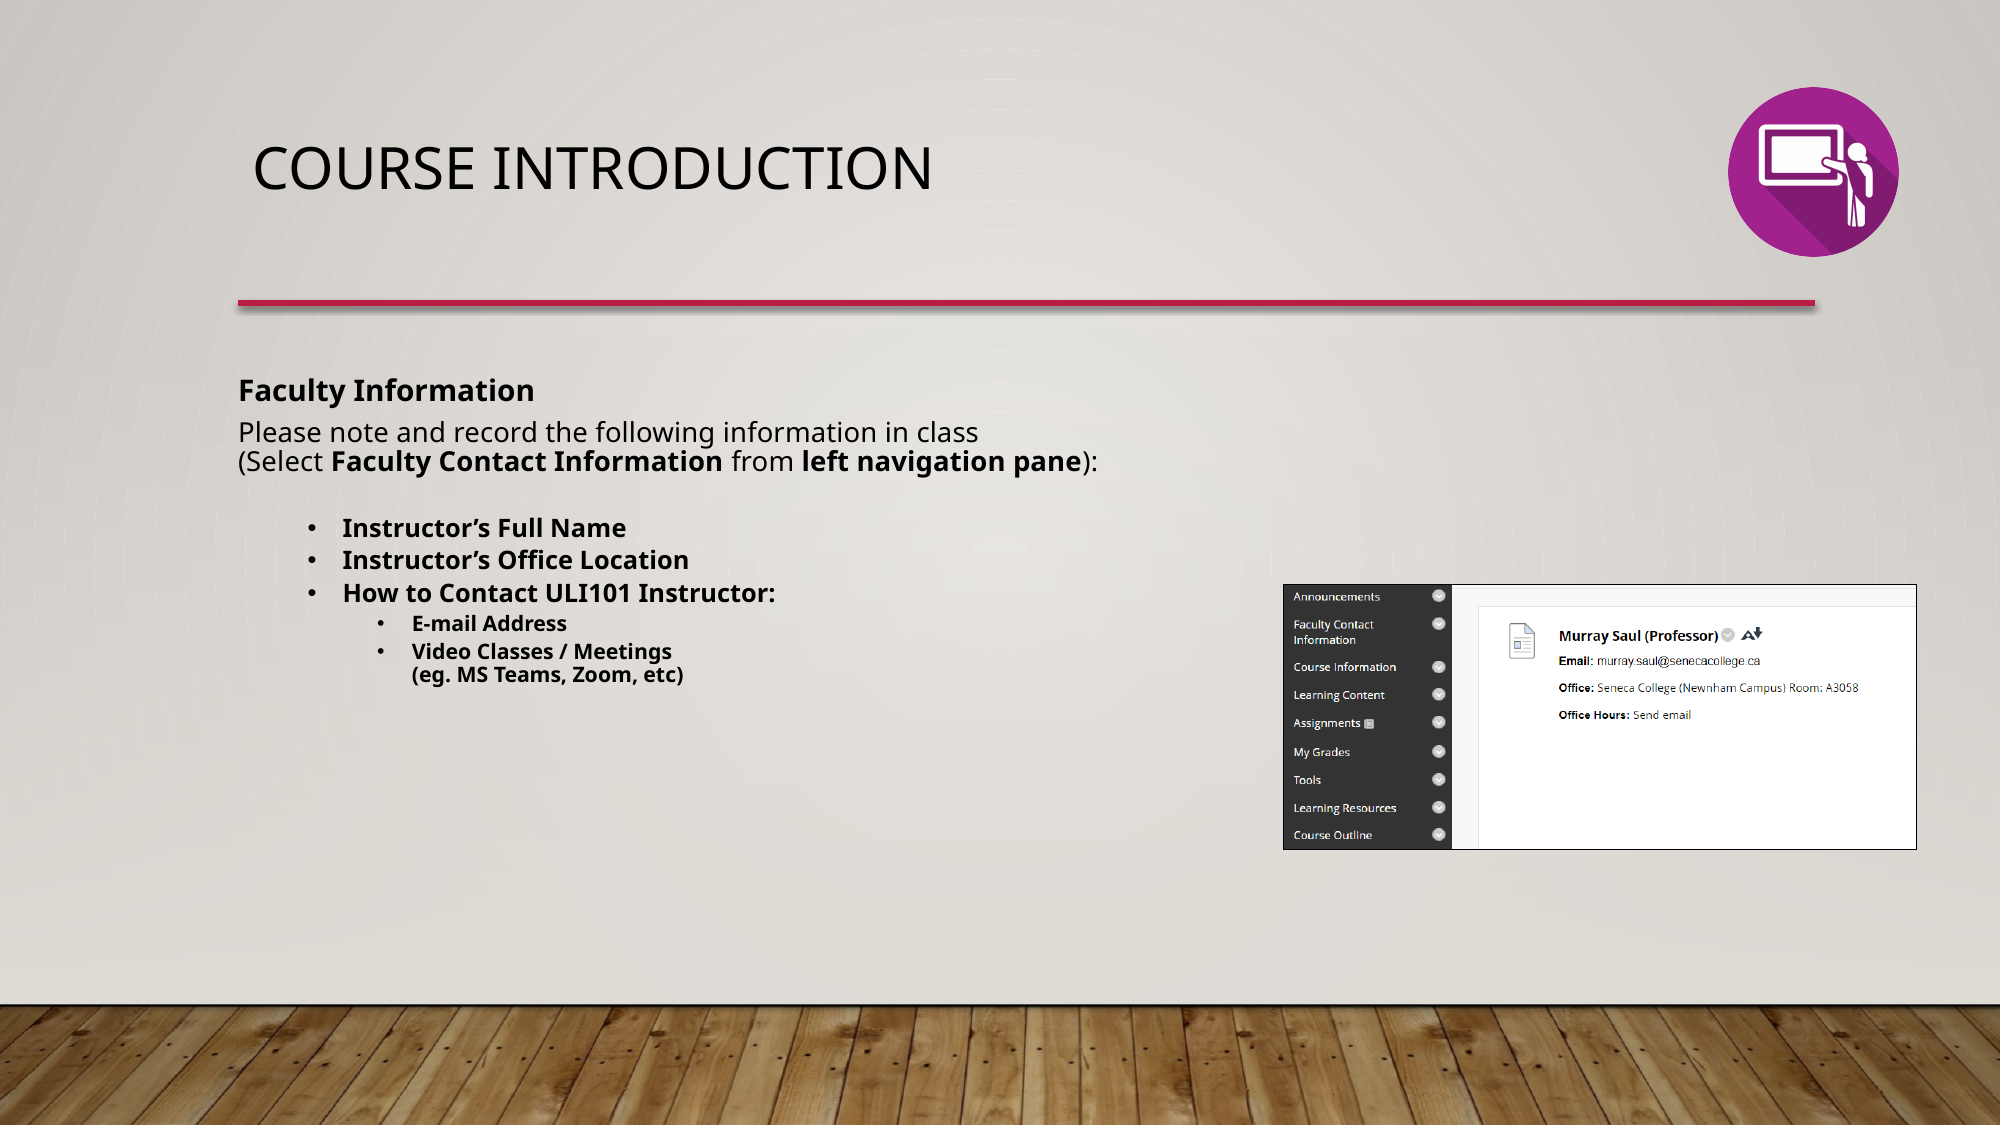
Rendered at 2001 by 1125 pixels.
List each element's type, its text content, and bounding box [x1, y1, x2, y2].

text_box Course Introduction [238, 131, 1814, 304]
picture [1283, 584, 1917, 850]
picture [0, 1007, 2000, 1125]
list Faculty Information Please note and record the following information in class (Select Faculty Contact Information from left navigation pane): Instructor’s Full Name Instructor’s Office Location How to Contact ULI101 Instructor: E-mail Address Video Classes / Meetings (eg. MS Teams, Zoom, etc) [238, 304, 1814, 1061]
picture [1727, 87, 1899, 258]
